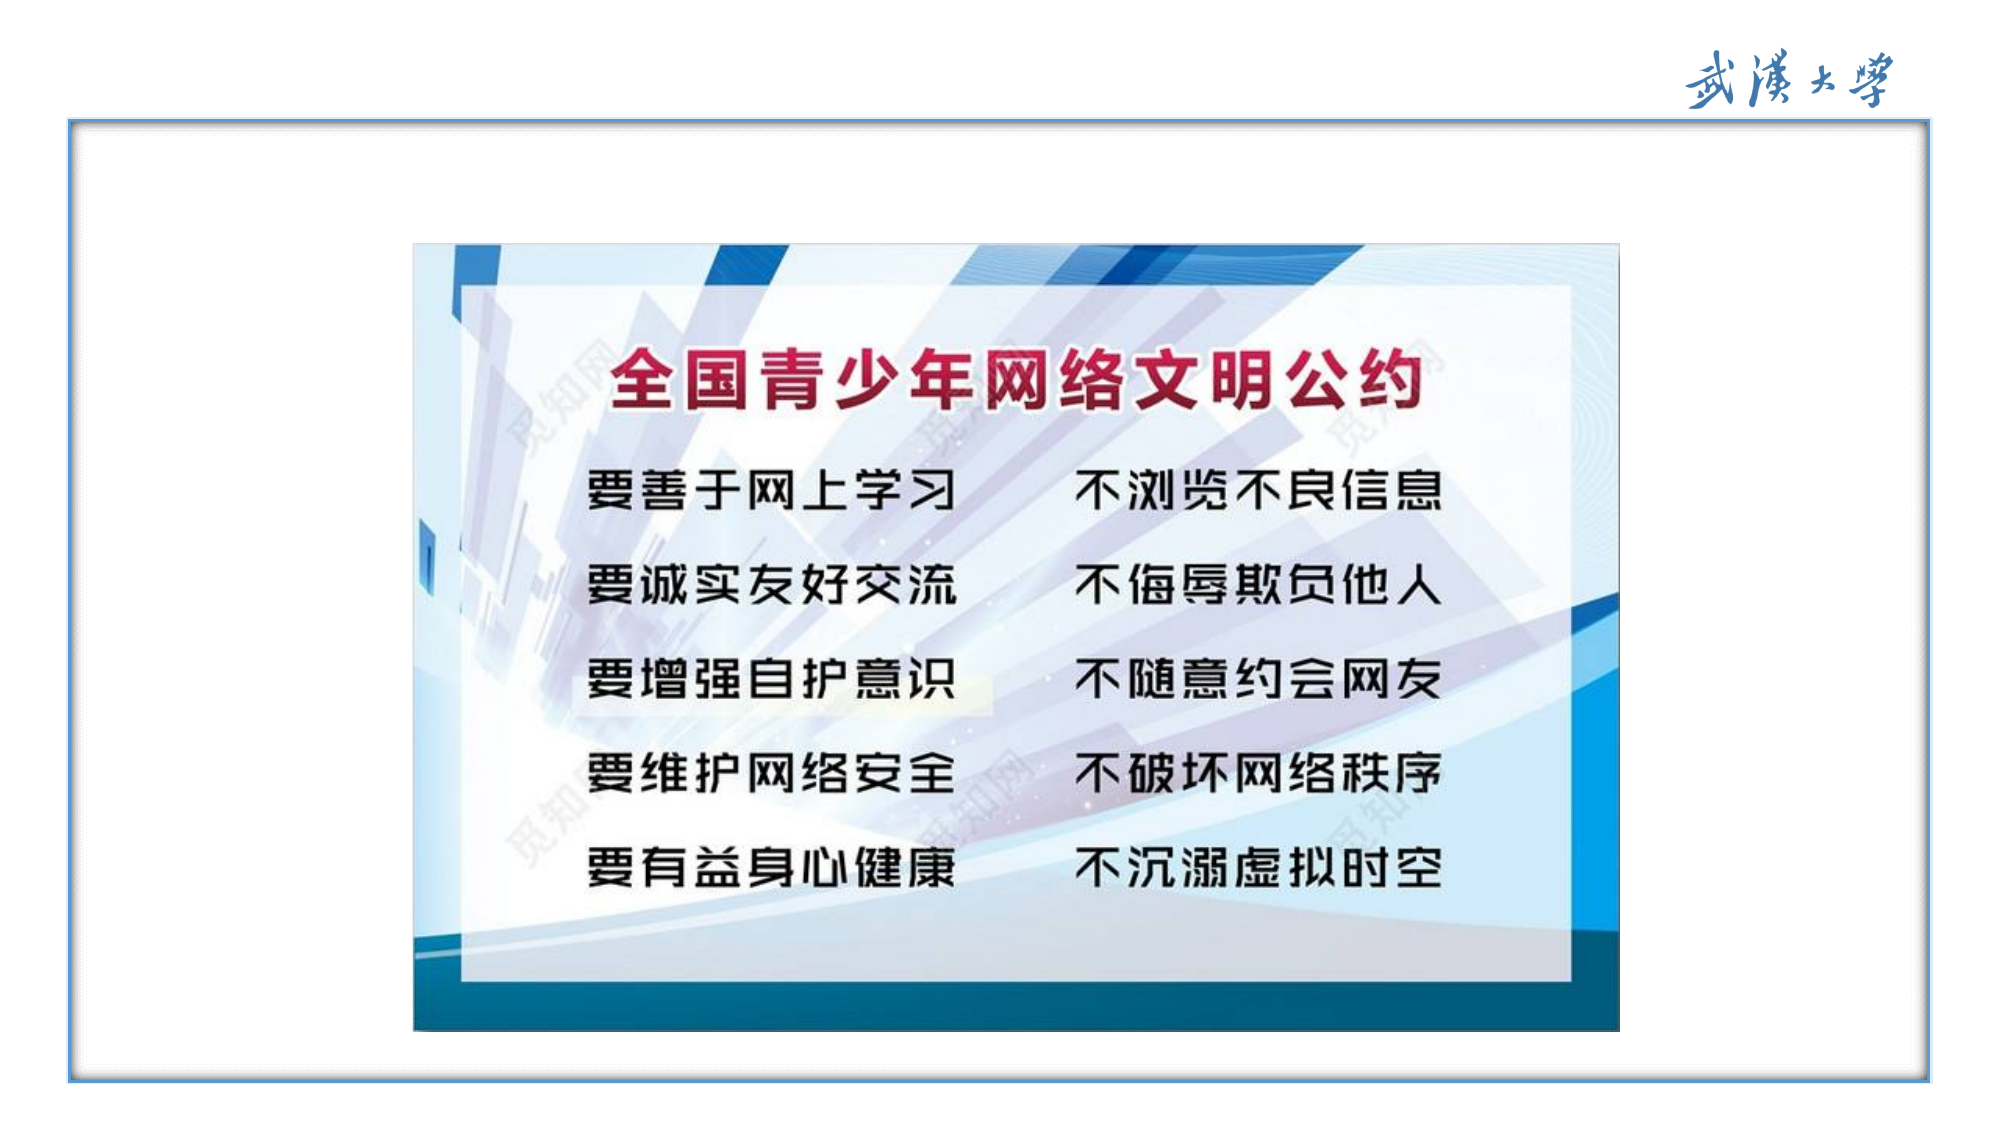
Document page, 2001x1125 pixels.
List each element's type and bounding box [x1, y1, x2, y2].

picture [66, 117, 1933, 1084]
